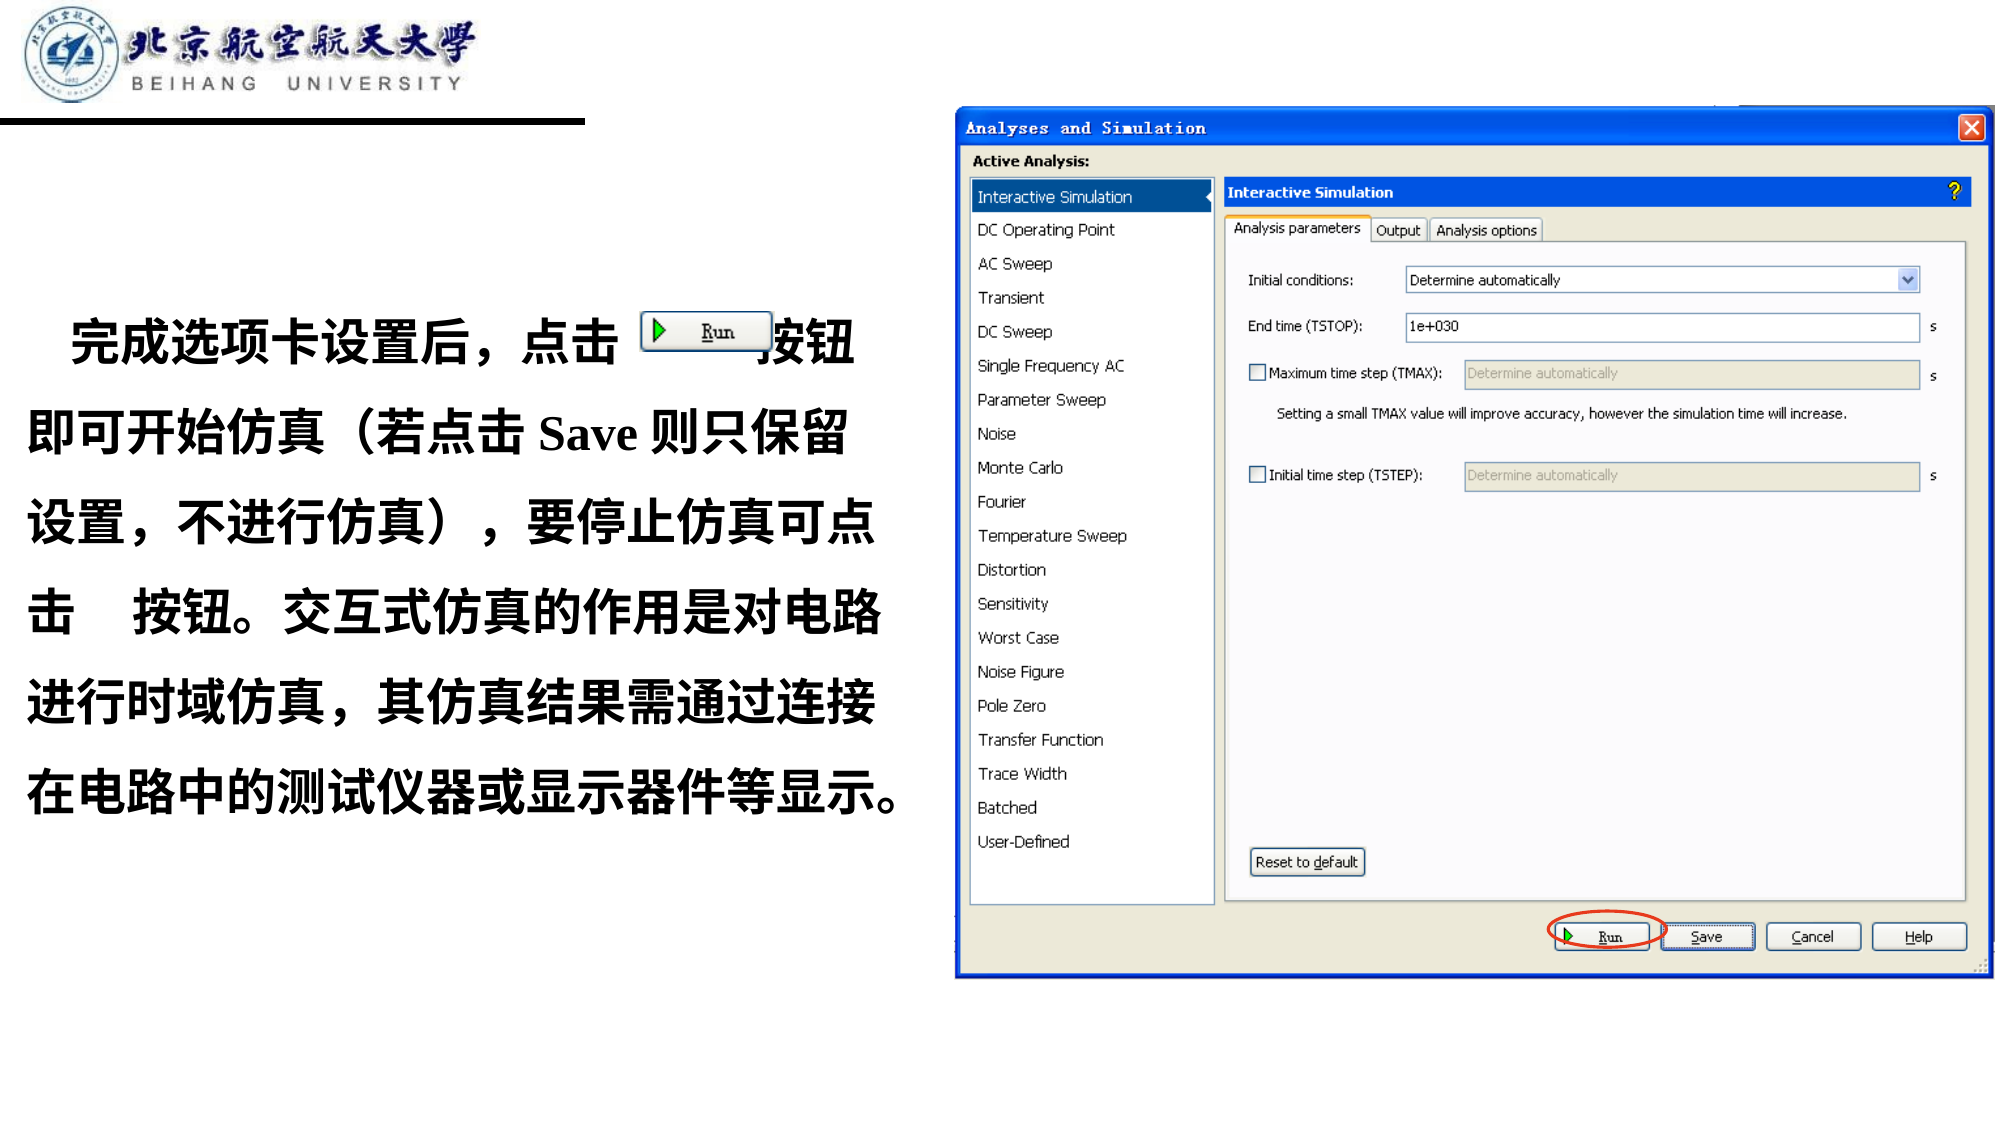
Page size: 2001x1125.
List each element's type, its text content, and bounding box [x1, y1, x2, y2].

picture [954, 105, 1995, 980]
picture [21, 0, 481, 103]
text_box 完成选项卡设置后，点击 按钮即可开始仿真（若点击Save则只保留设置，不进行仿真），要停止仿真可点击 按钮。交互式仿真的作用是对电路进行时域仿真，其仿真结果需通过连接在电路中的测试仪器或显示器件等显示。 [11, 272, 898, 828]
picture [639, 311, 775, 352]
